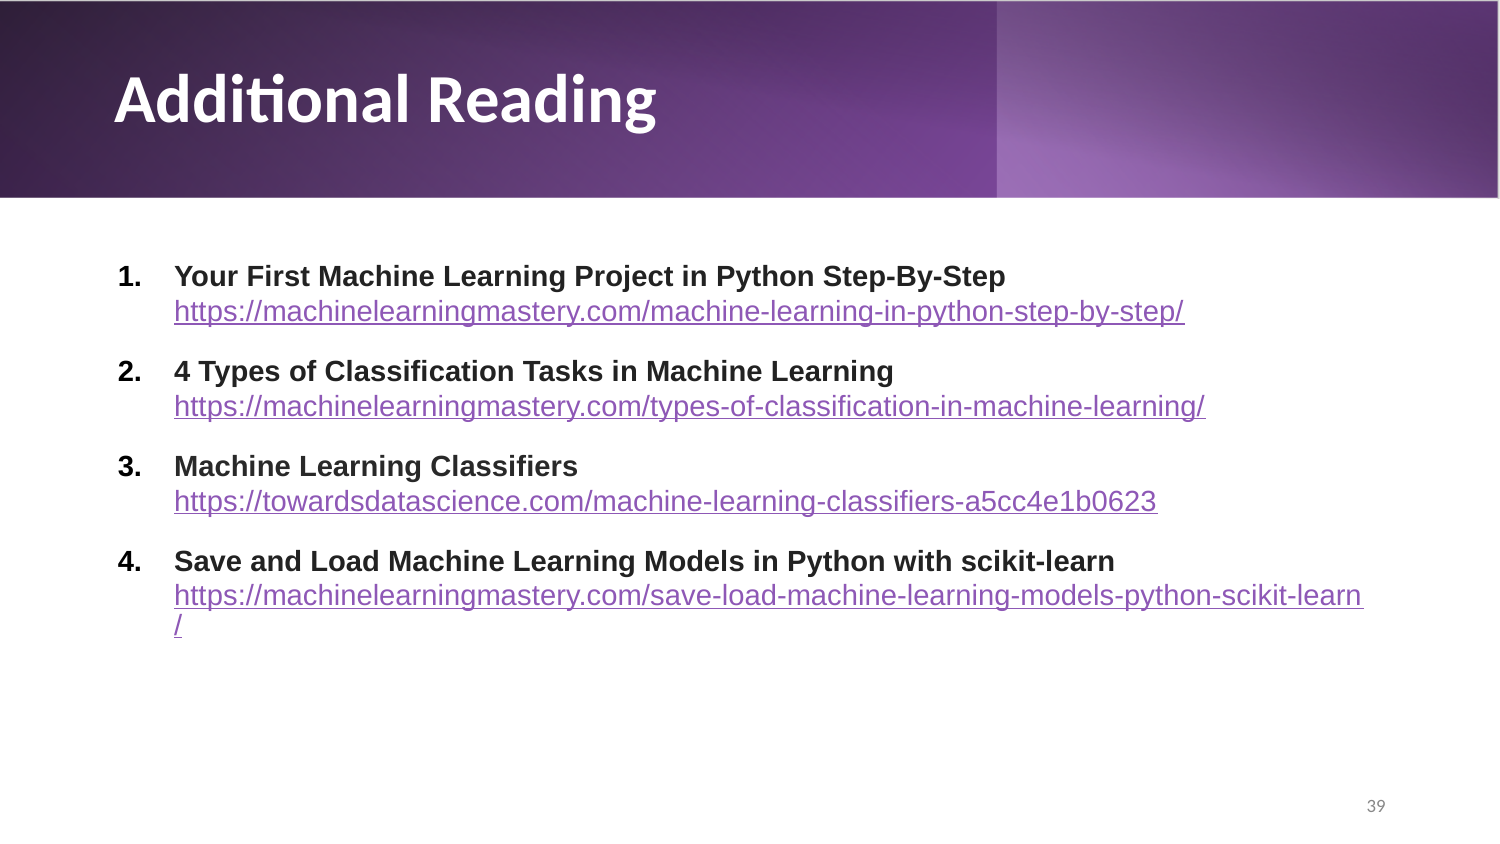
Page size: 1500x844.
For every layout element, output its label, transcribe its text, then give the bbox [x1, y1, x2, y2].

slide_number 39 [1059, 782, 1397, 827]
text_box Your First Machine Learning Project in Python Step-By-Step https://machinelearningmastery.com/machine-learning-in-python-step-by-step/ 4 Types of Classification Tasks in Machine Learning https://machinelearningmastery.com/types-of-classification-in-machine-learning/ Machine Learning Classifiers https://towardsdatascience.com/machine-learning-classifiers-a5cc4e1b0623 Save and Load Machine Learning Models in Python with scikit-learn https://machinelearningmastery.com/save-load-machine-learning-models-python-scikit-learn/ [103, 249, 1385, 654]
picture [0, 0, 1500, 199]
